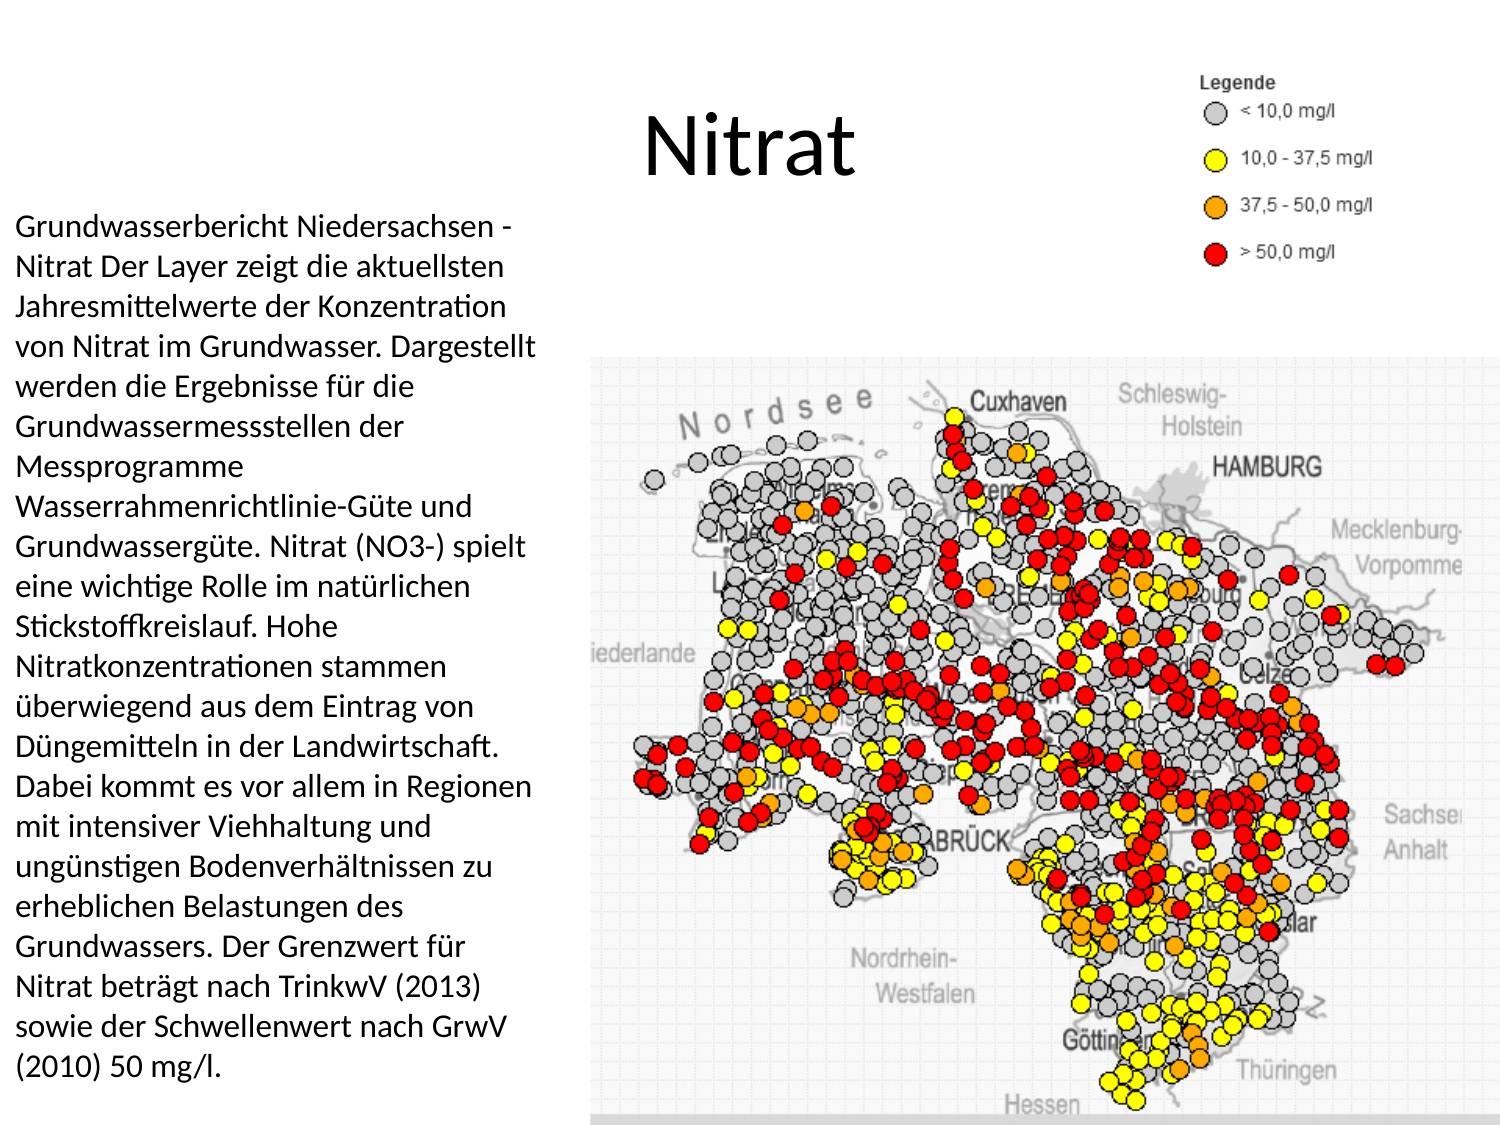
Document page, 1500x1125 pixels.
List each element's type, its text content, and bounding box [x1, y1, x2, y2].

list Grundwasserbericht Niedersachsen - Nitrat Der Layer zeigt die aktuellsten Jahresmittelwerte der Konzentration von Nitrat im Grundwasser. Dargestellt werden die Ergebnisse für die Grundwassermessstellen der Messprogramme Wasserrahmenrichtlinie-Güte und Grundwassergüte. Nitrat (NO3-) spielt eine wichtige Rolle im natürlichen Stickstoffkreislauf. Hohe Nitratkonzentrationen stammen überwiegend aus dem Eintrag von Düngemitteln in der Landwirtschaft. Dabei kommt es vor allem in Regionen mit intensiver Viehhaltung und ungünstigen Bodenverhältnissen zu erheblichen Belastungen des Grundwassers. Der Grenzwert für Nitrat beträgt nach TrinkwV (2013) sowie der Schwellenwert nach GrwV (2010) 50 mg/l. [0, 196, 561, 1125]
title Nitrat [75, 45, 1425, 233]
picture [1186, 66, 1400, 287]
picture [590, 356, 1500, 1125]
